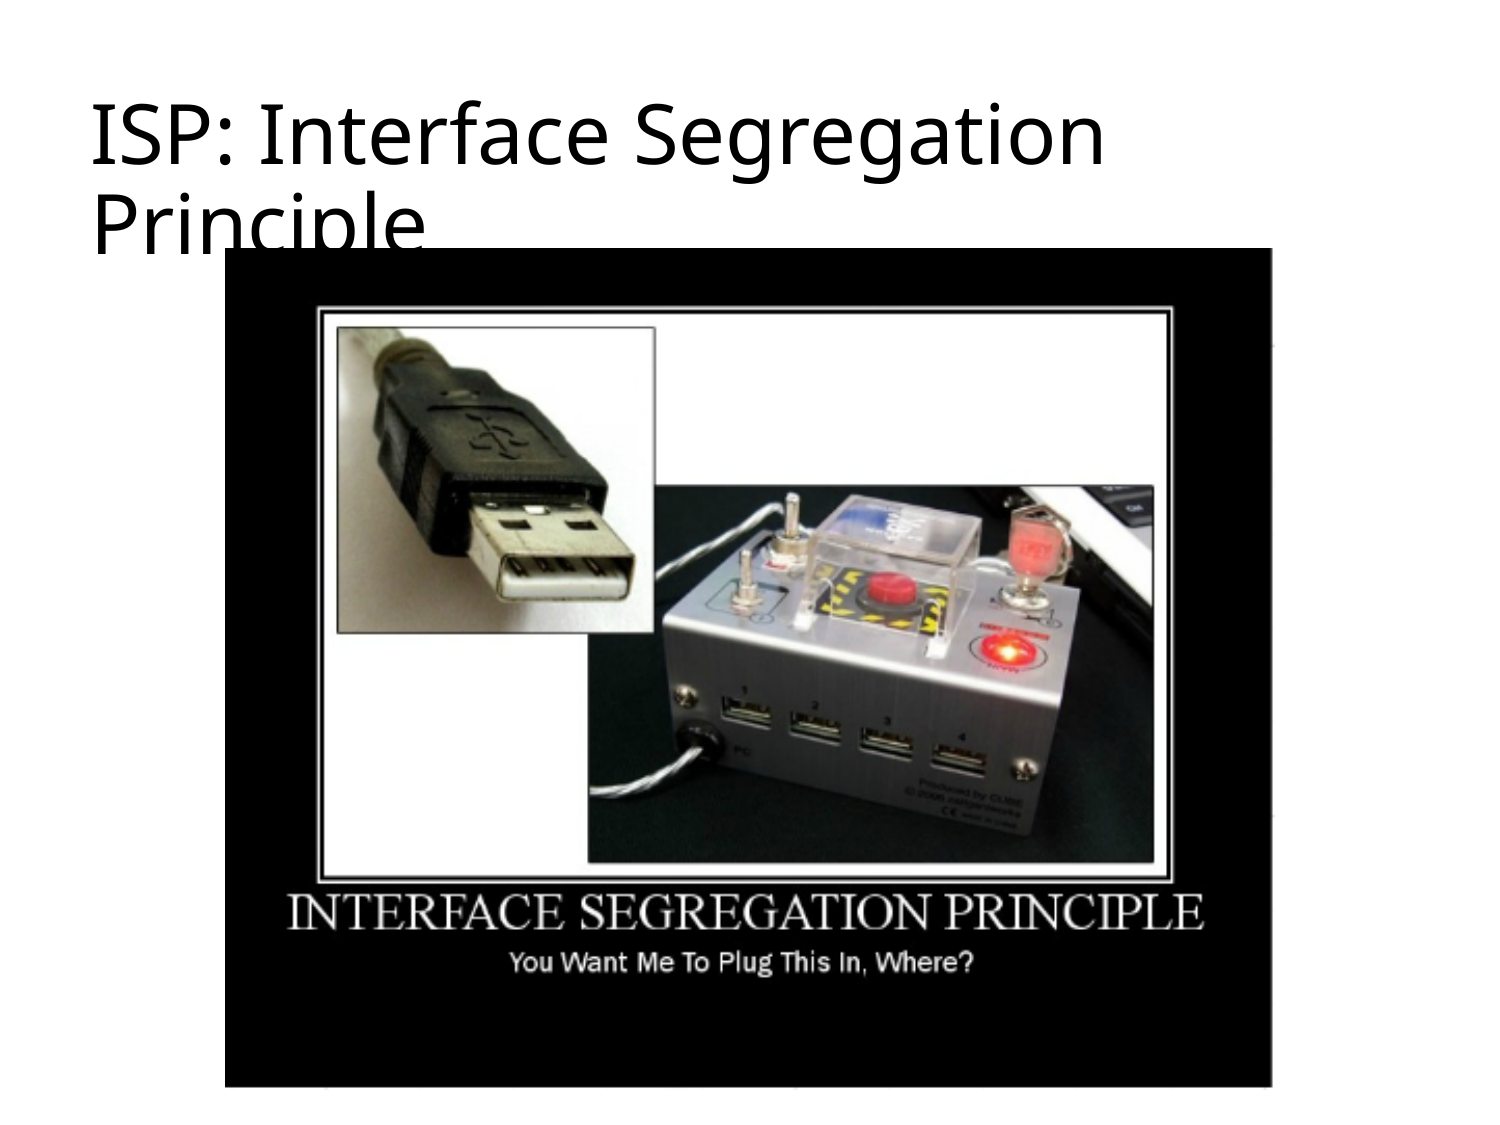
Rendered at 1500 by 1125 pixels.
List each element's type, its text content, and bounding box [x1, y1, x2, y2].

picture [224, 248, 1275, 1090]
title ISP: Interface Segregation Principle [75, 125, 1425, 241]
